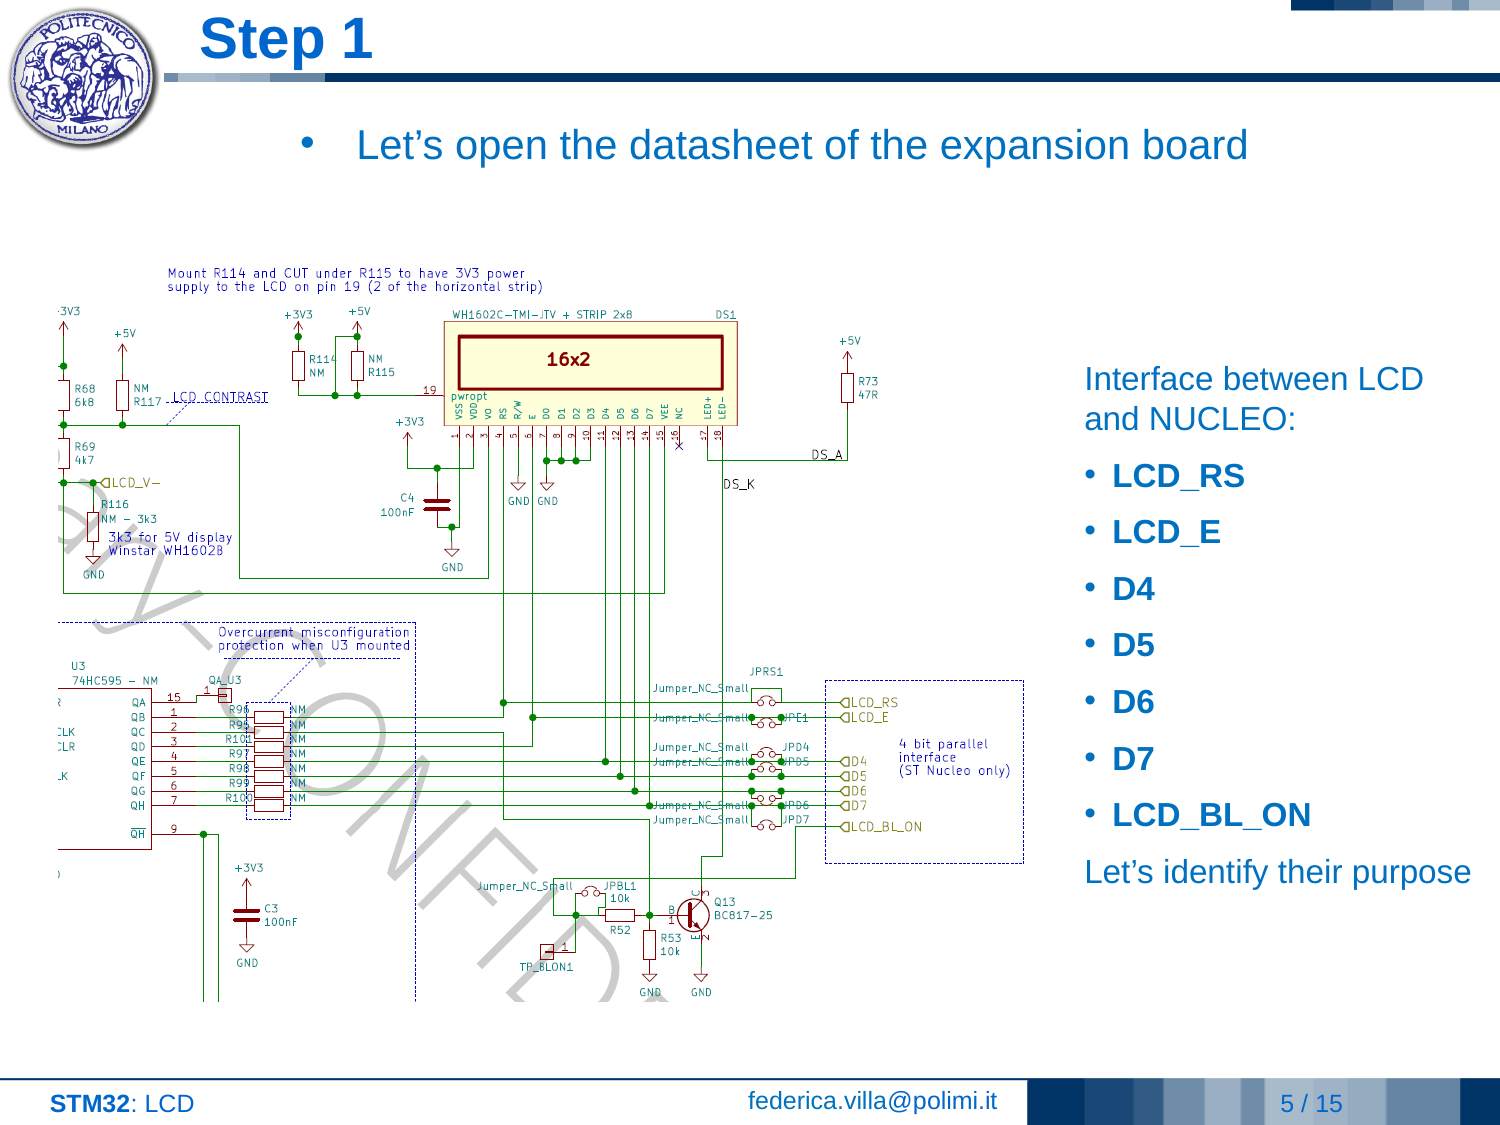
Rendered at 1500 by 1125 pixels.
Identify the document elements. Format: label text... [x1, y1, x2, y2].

picture [164, 0, 1500, 82]
text_box Interface between LCD and NUCLEO: LCD_RS LCD_E D4 D5 D6 D7 LCD_BL_ON Let’s identify their purpose [1069, 350, 1500, 898]
text_box Step 1 [199, 0, 1500, 71]
text_box Let’s open the datasheet of the expansion board [285, 110, 1270, 246]
picture [57, 250, 1027, 1002]
picture [0, 1075, 1500, 1125]
picture [0, 0, 163, 153]
